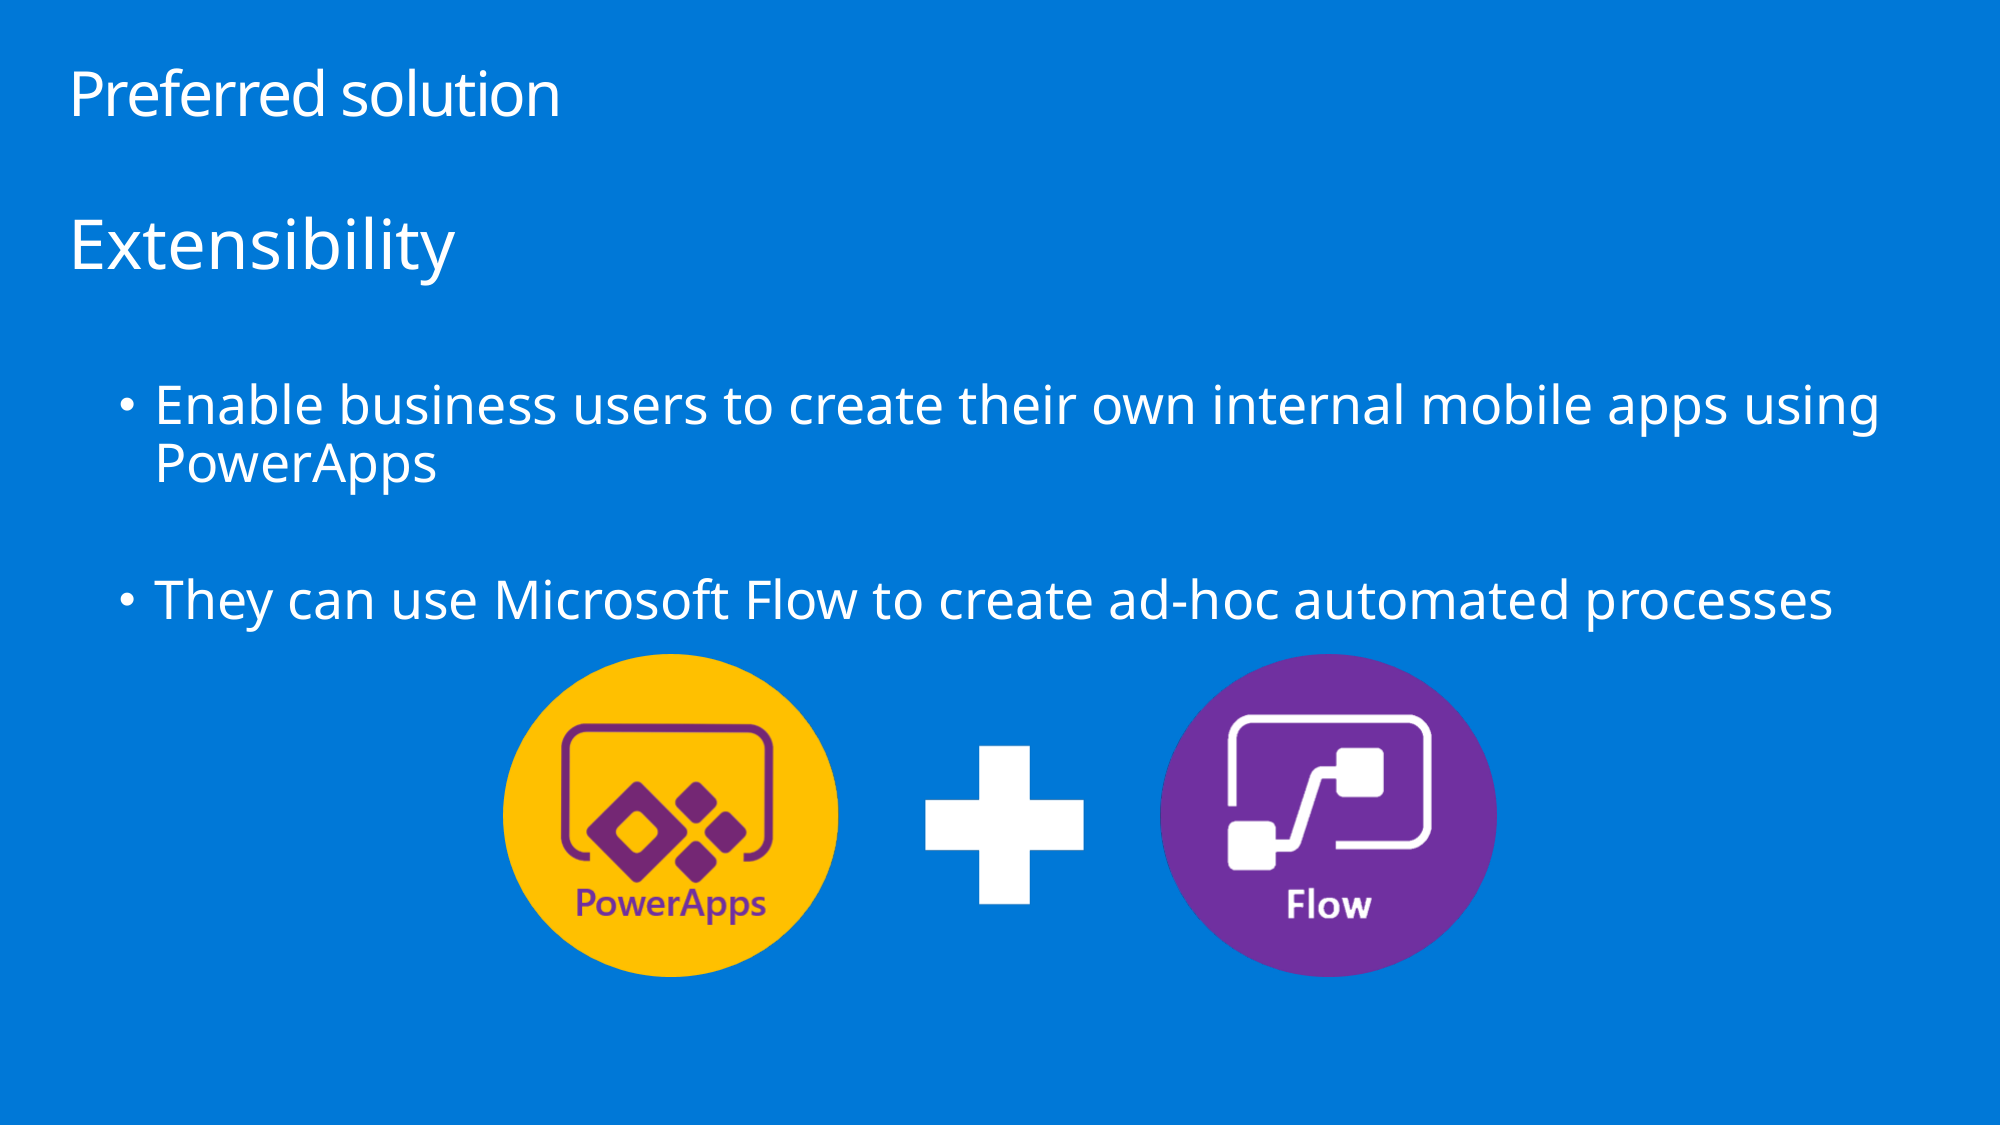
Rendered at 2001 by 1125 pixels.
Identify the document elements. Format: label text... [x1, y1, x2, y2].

list Extensibility Enable business users to create their own internal mobile apps using PowerApps They can use Microsoft Flow to create ad-hoc automated processes [44, 196, 1957, 655]
title Preferred solution [44, 47, 1957, 196]
picture [503, 654, 1497, 977]
